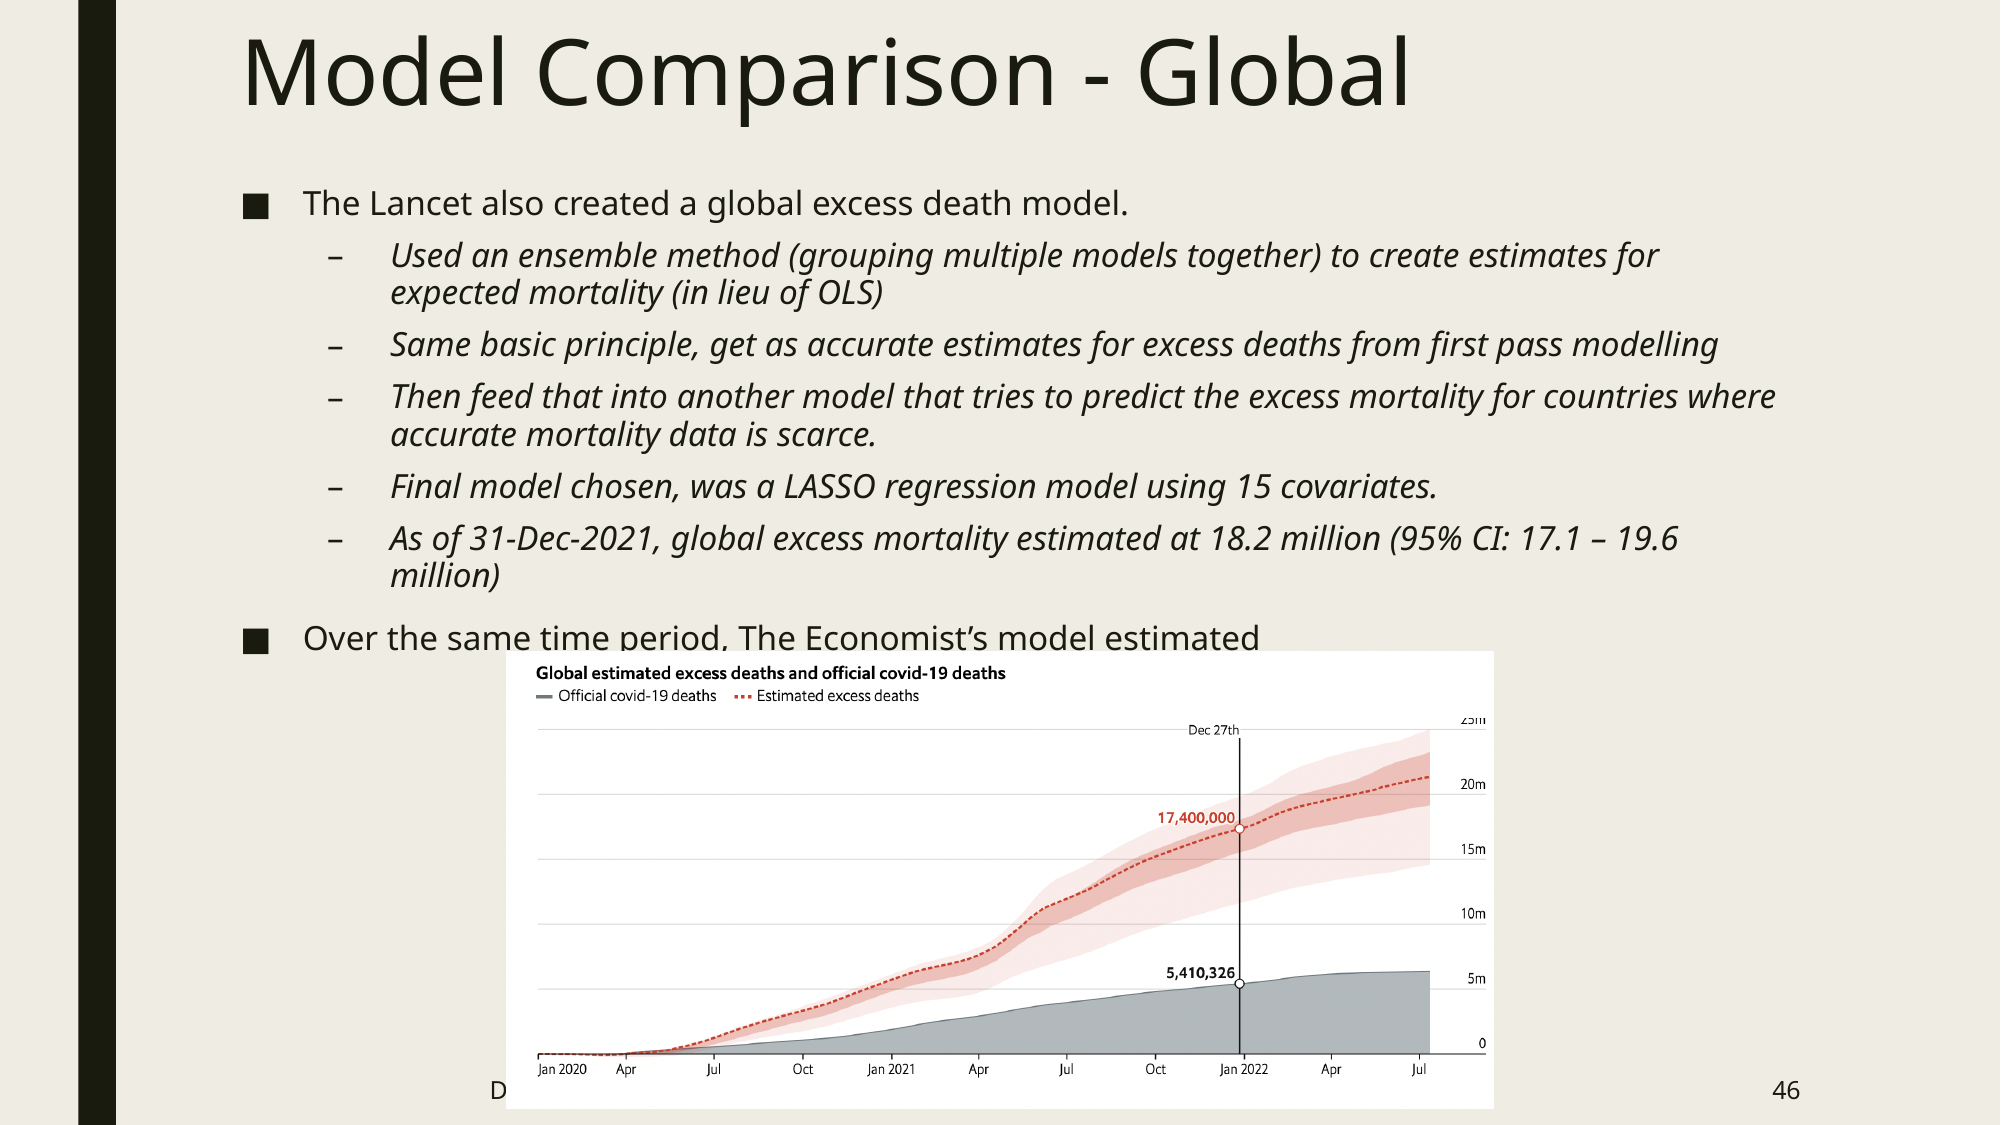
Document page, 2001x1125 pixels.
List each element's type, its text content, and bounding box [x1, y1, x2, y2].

list The Lancet also created a global excess death model. Used an ensemble method (grouping multiple models together) to create estimates for expected mortality (in lieu of OLS) Same basic principle, get as accurate estimates for excess deaths from first pass modelling Then feed that into another model that tries to predict the excess mortality for countries where accurate mortality data is scarce. Final model chosen, was a LASSO regression model using 15 covariates. As of 31-Dec-2021, global excess mortality estimated at 18.2 million (95% CI: 17.1 – 19.6 million) Over the same time period, The Economist’s model estimated [225, 177, 1800, 766]
picture [506, 651, 1494, 1109]
title Model Comparison - Global [225, 20, 1800, 163]
slide_number 46 [1553, 1058, 1816, 1125]
footer Discussion - Model Comparisons [474, 1058, 1505, 1125]
